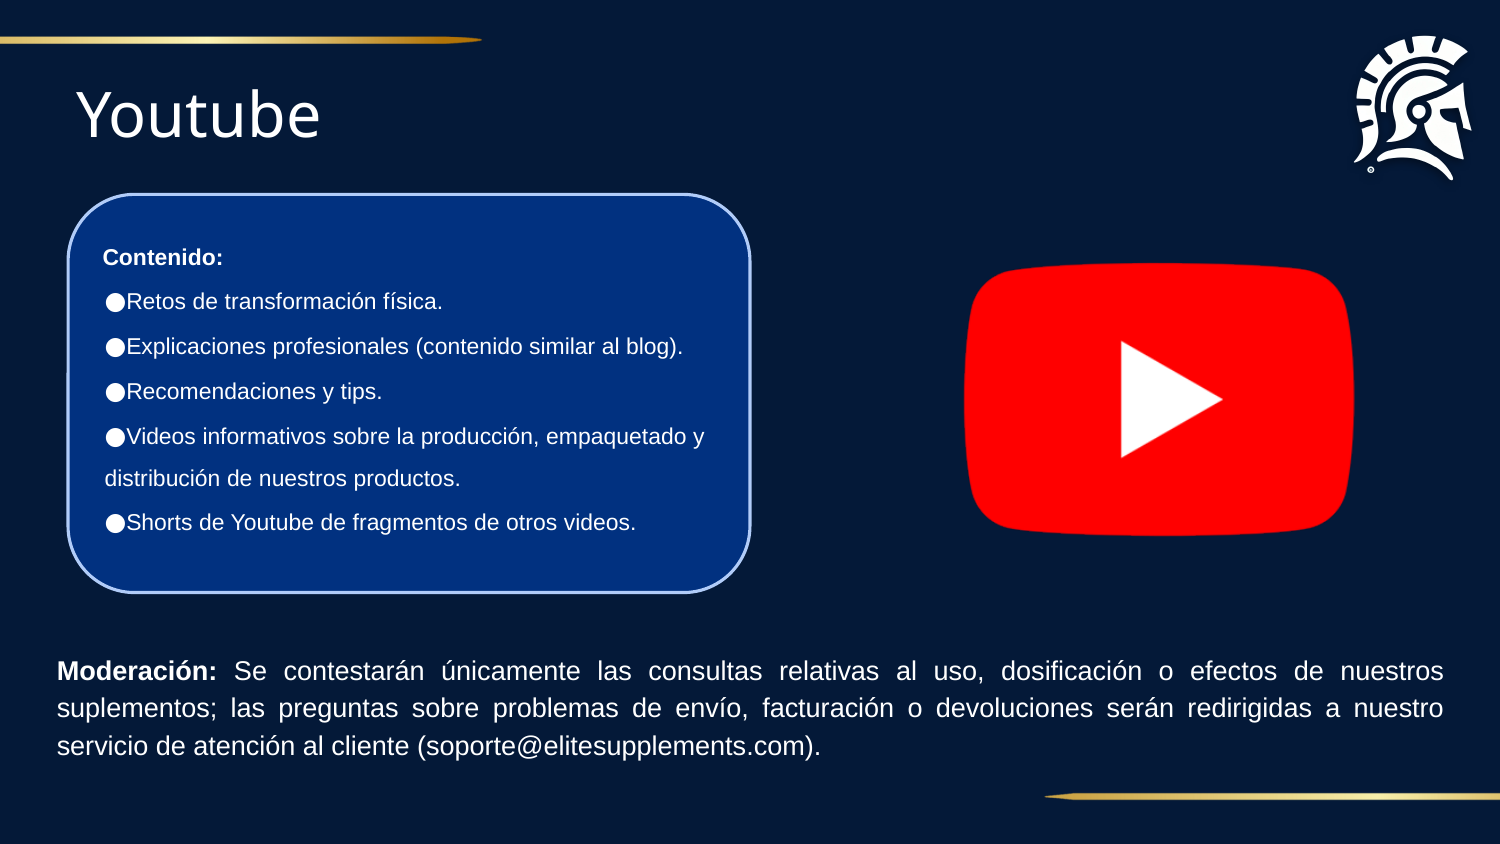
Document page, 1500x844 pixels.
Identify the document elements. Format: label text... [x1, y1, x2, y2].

text_box Youtube [61, 59, 1109, 165]
text_box Contenido: ●Retos de transformación física. ●Explicaciones profesionales (contenido similar al blog). ●Recomendaciones y tips. ●Videos informativos sobre la producción, empaquetado y distribución de nuestros productos. ●Shorts de Youtube de fragmentos de otros videos. [68, 194, 750, 593]
text_box Moderación: Se contestarán únicamente las consultas relativas al uso, dosificación o efectos de nuestros suplementos; las preguntas sobre problemas de envío, facturación o devoluciones serán redirigidas a nuestro servicio de atención al cliente (soporte@elitesupplements.com). [41, 633, 1459, 776]
picture [1343, 28, 1481, 189]
picture [1039, 756, 1500, 844]
picture [0, 0, 490, 87]
picture [961, 262, 1358, 538]
